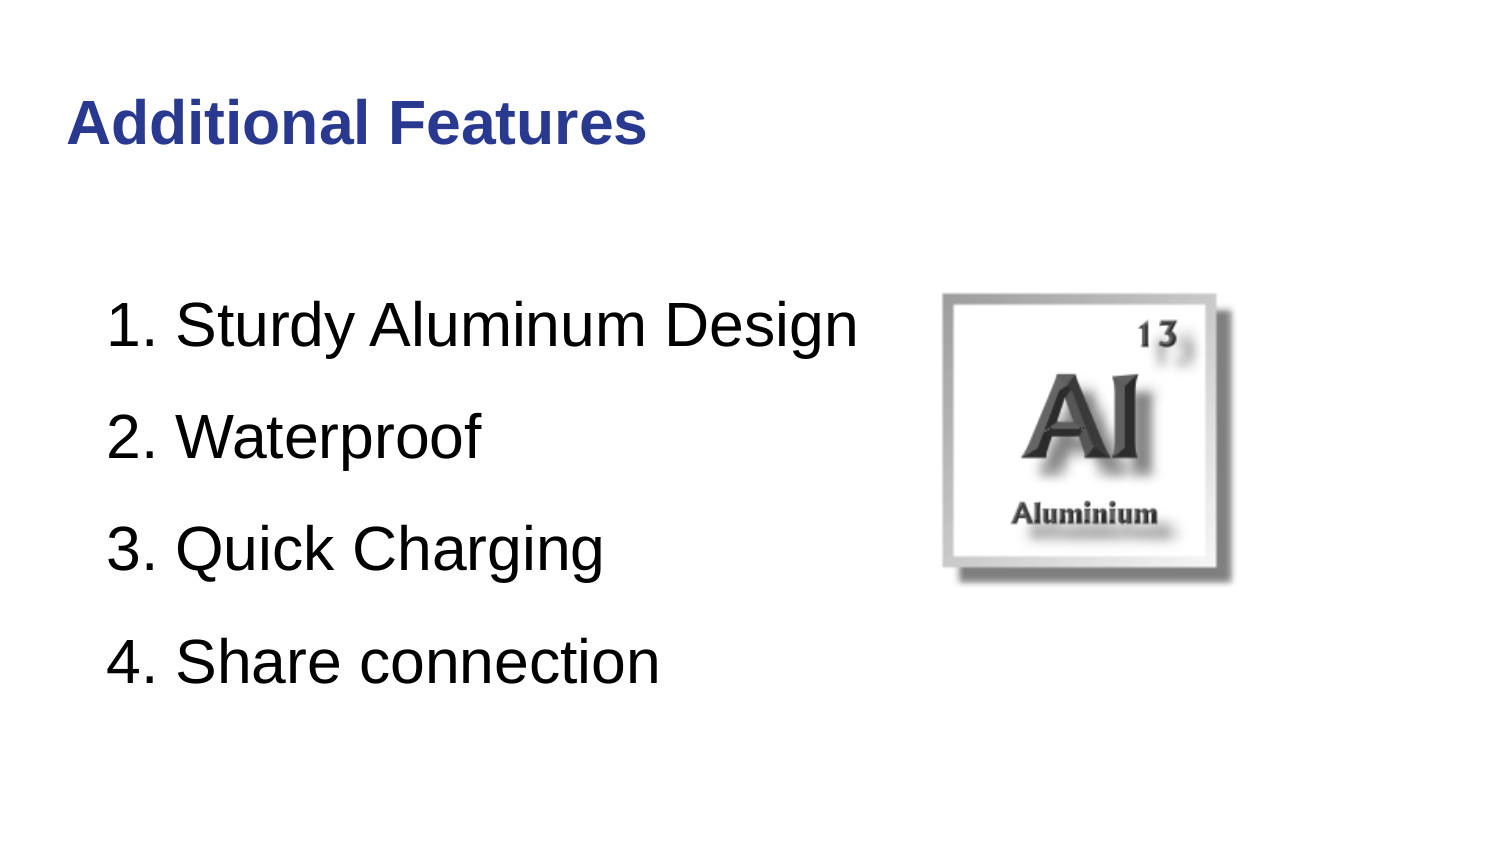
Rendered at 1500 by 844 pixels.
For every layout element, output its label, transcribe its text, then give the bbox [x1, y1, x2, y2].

picture [927, 278, 1255, 606]
text_box Sturdy Aluminum Design Waterproof Quick Charging Share connection [85, 231, 1255, 830]
title Additional Features [51, 67, 1449, 167]
